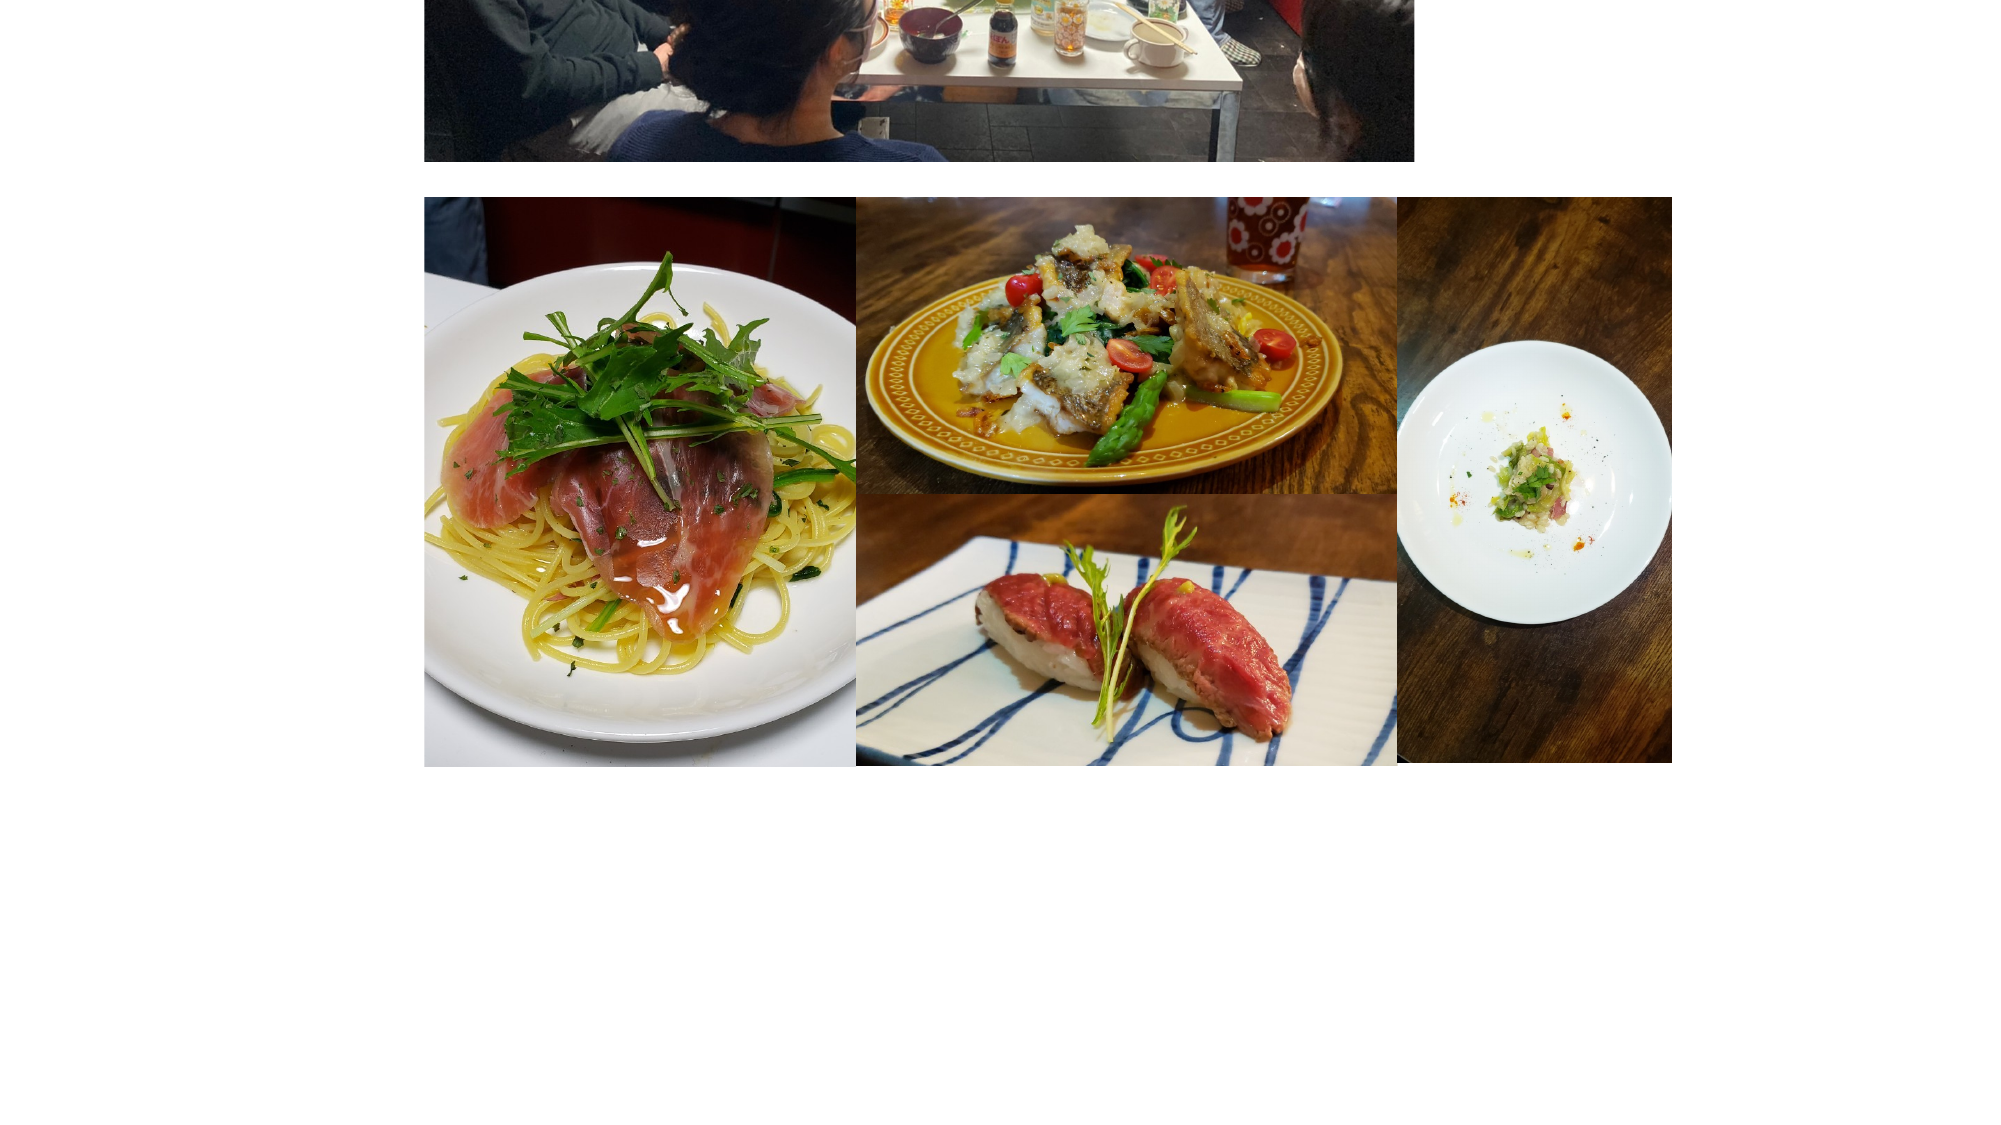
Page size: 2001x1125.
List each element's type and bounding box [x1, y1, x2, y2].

picture [424, 197, 1672, 767]
picture [424, 0, 1415, 162]
